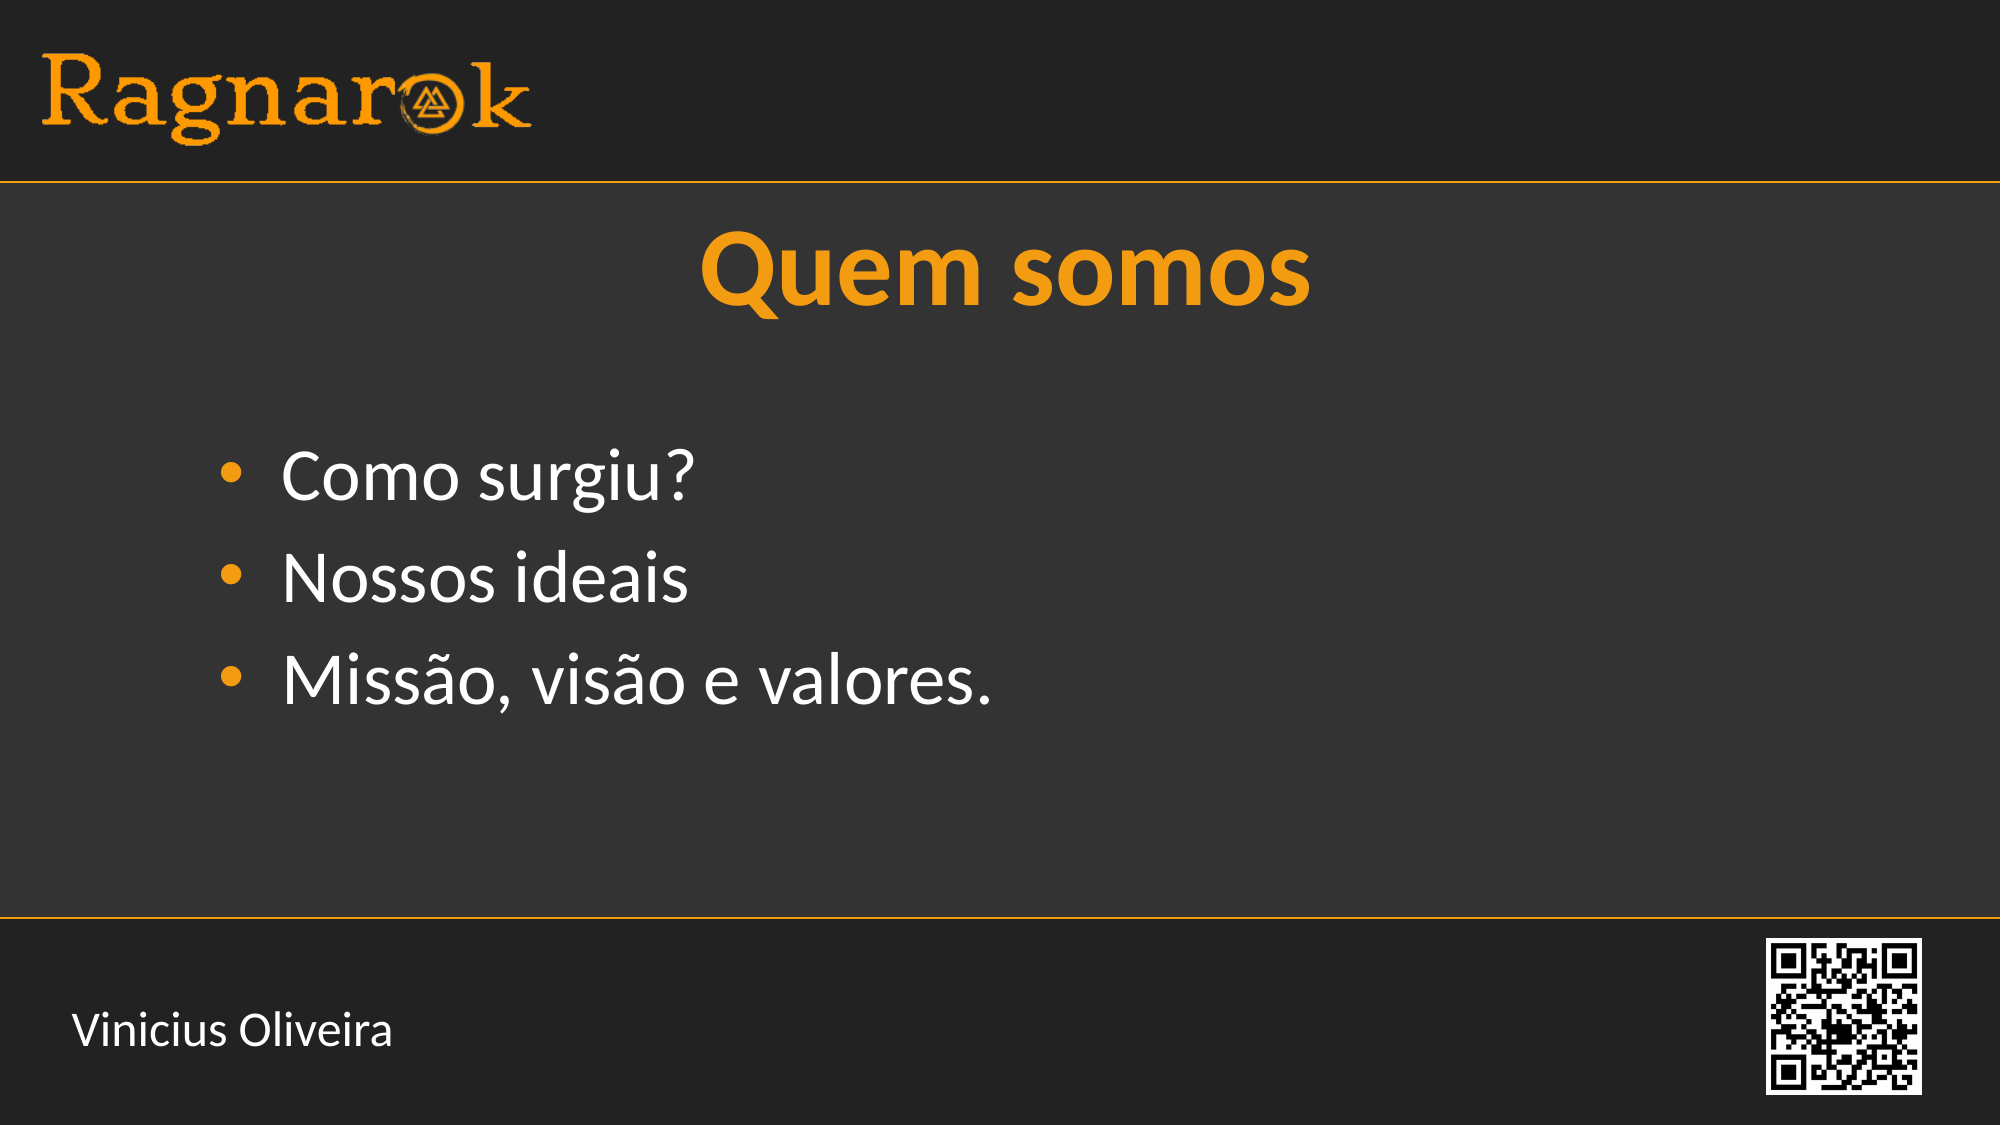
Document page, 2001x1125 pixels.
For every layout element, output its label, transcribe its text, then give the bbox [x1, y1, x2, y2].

text_box Vinicius Oliveira [56, 988, 423, 1064]
text_box [0, 181, 2000, 919]
title Quem somos [769, 188, 1726, 338]
text_box [769, 0, 2000, 181]
list Como surgiu? Nossos ideais Missão, visão e valores. [203, 428, 1054, 748]
text_box [0, 919, 2000, 1125]
picture [0, 0, 764, 402]
picture [1766, 938, 1922, 1095]
